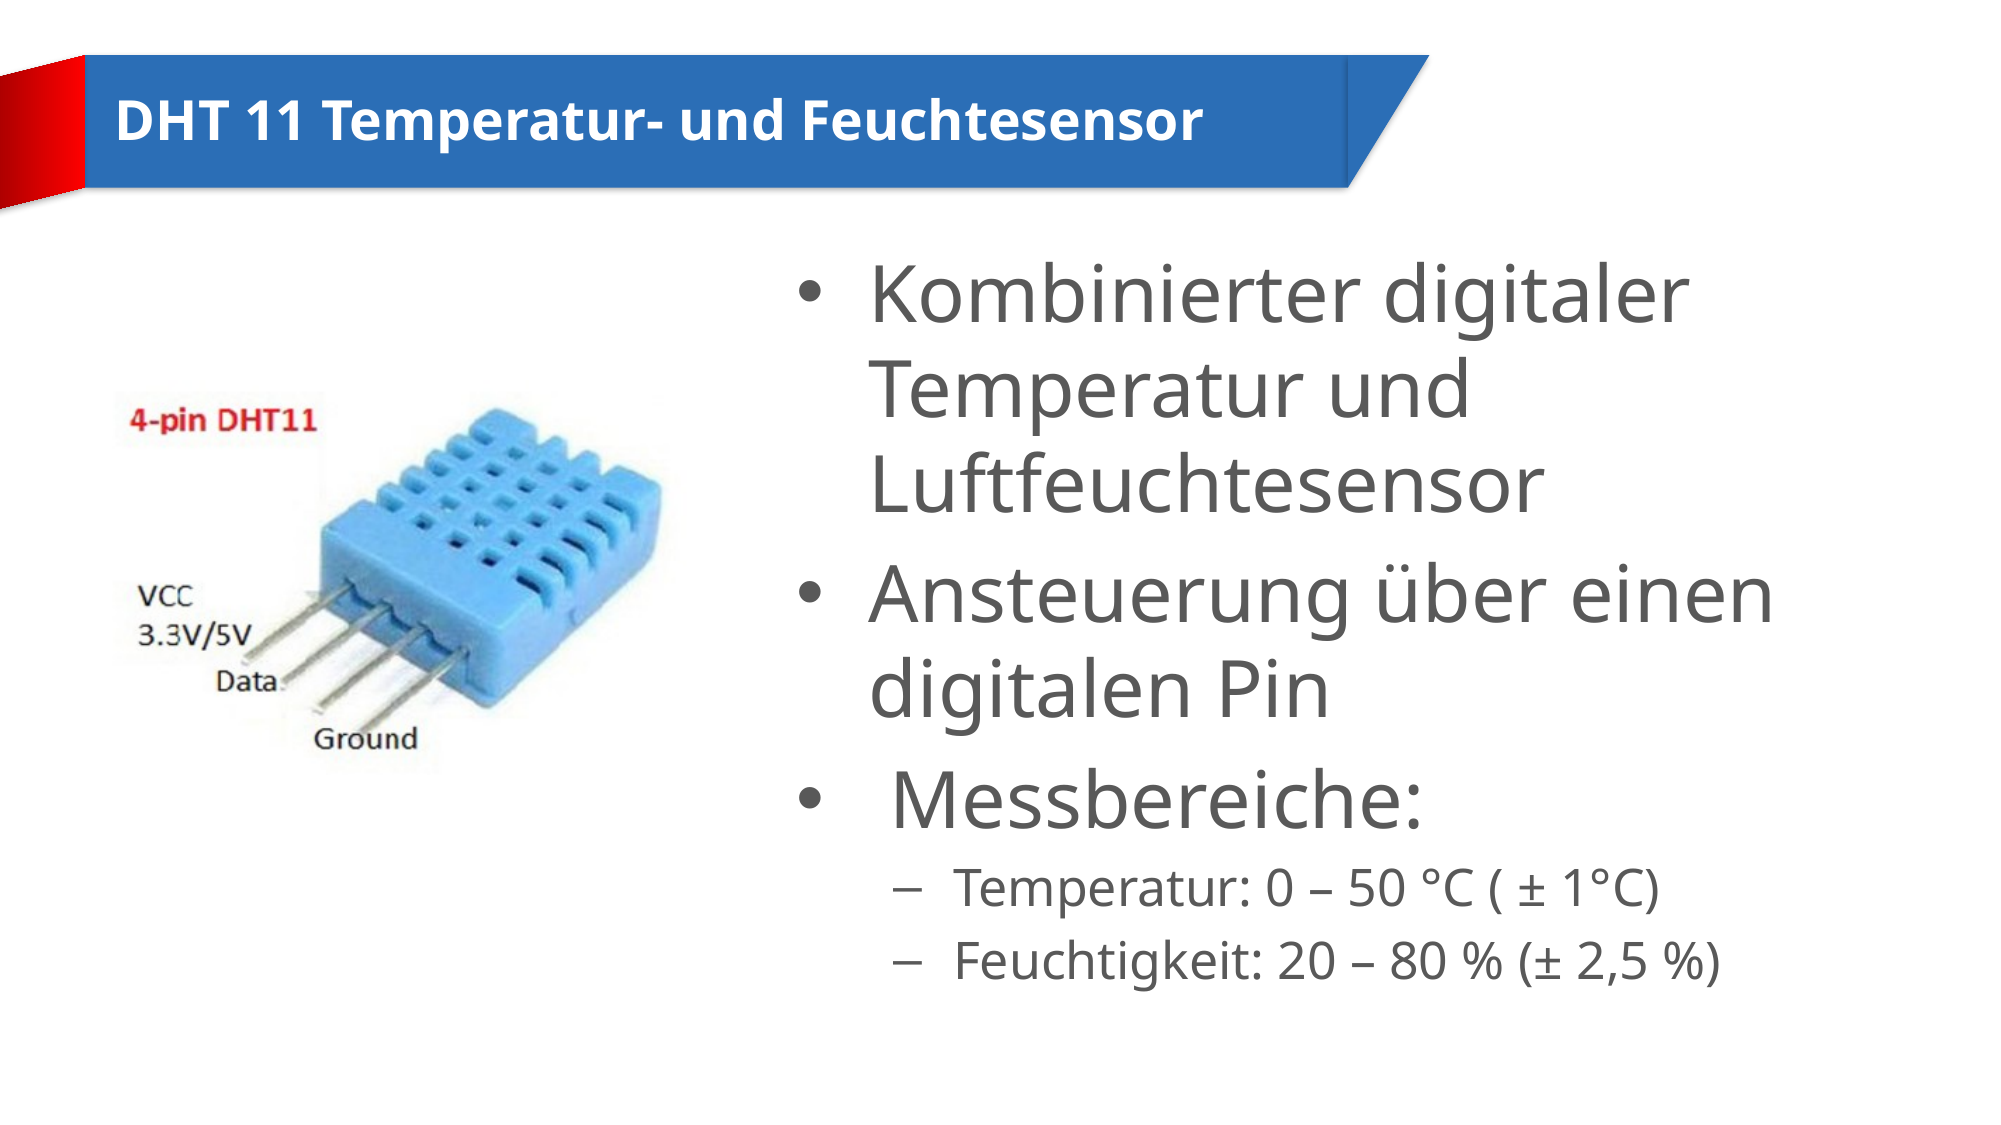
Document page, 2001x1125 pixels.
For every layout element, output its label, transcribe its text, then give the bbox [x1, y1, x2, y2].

list Kombinierter digitaler Temperatur und Luftfeuchtesensor Ansteuerung über einen digitalen Pin Messbereiche: Temperatur: 0 – 50 °C ( ± 1°C) Feuchtigkeit: 20 – 80 % (± 2,5 %) [781, 235, 1900, 1005]
title DHT 11 Temperatur- und Feuchtesensor [99, 54, 1350, 183]
picture [79, 268, 783, 972]
